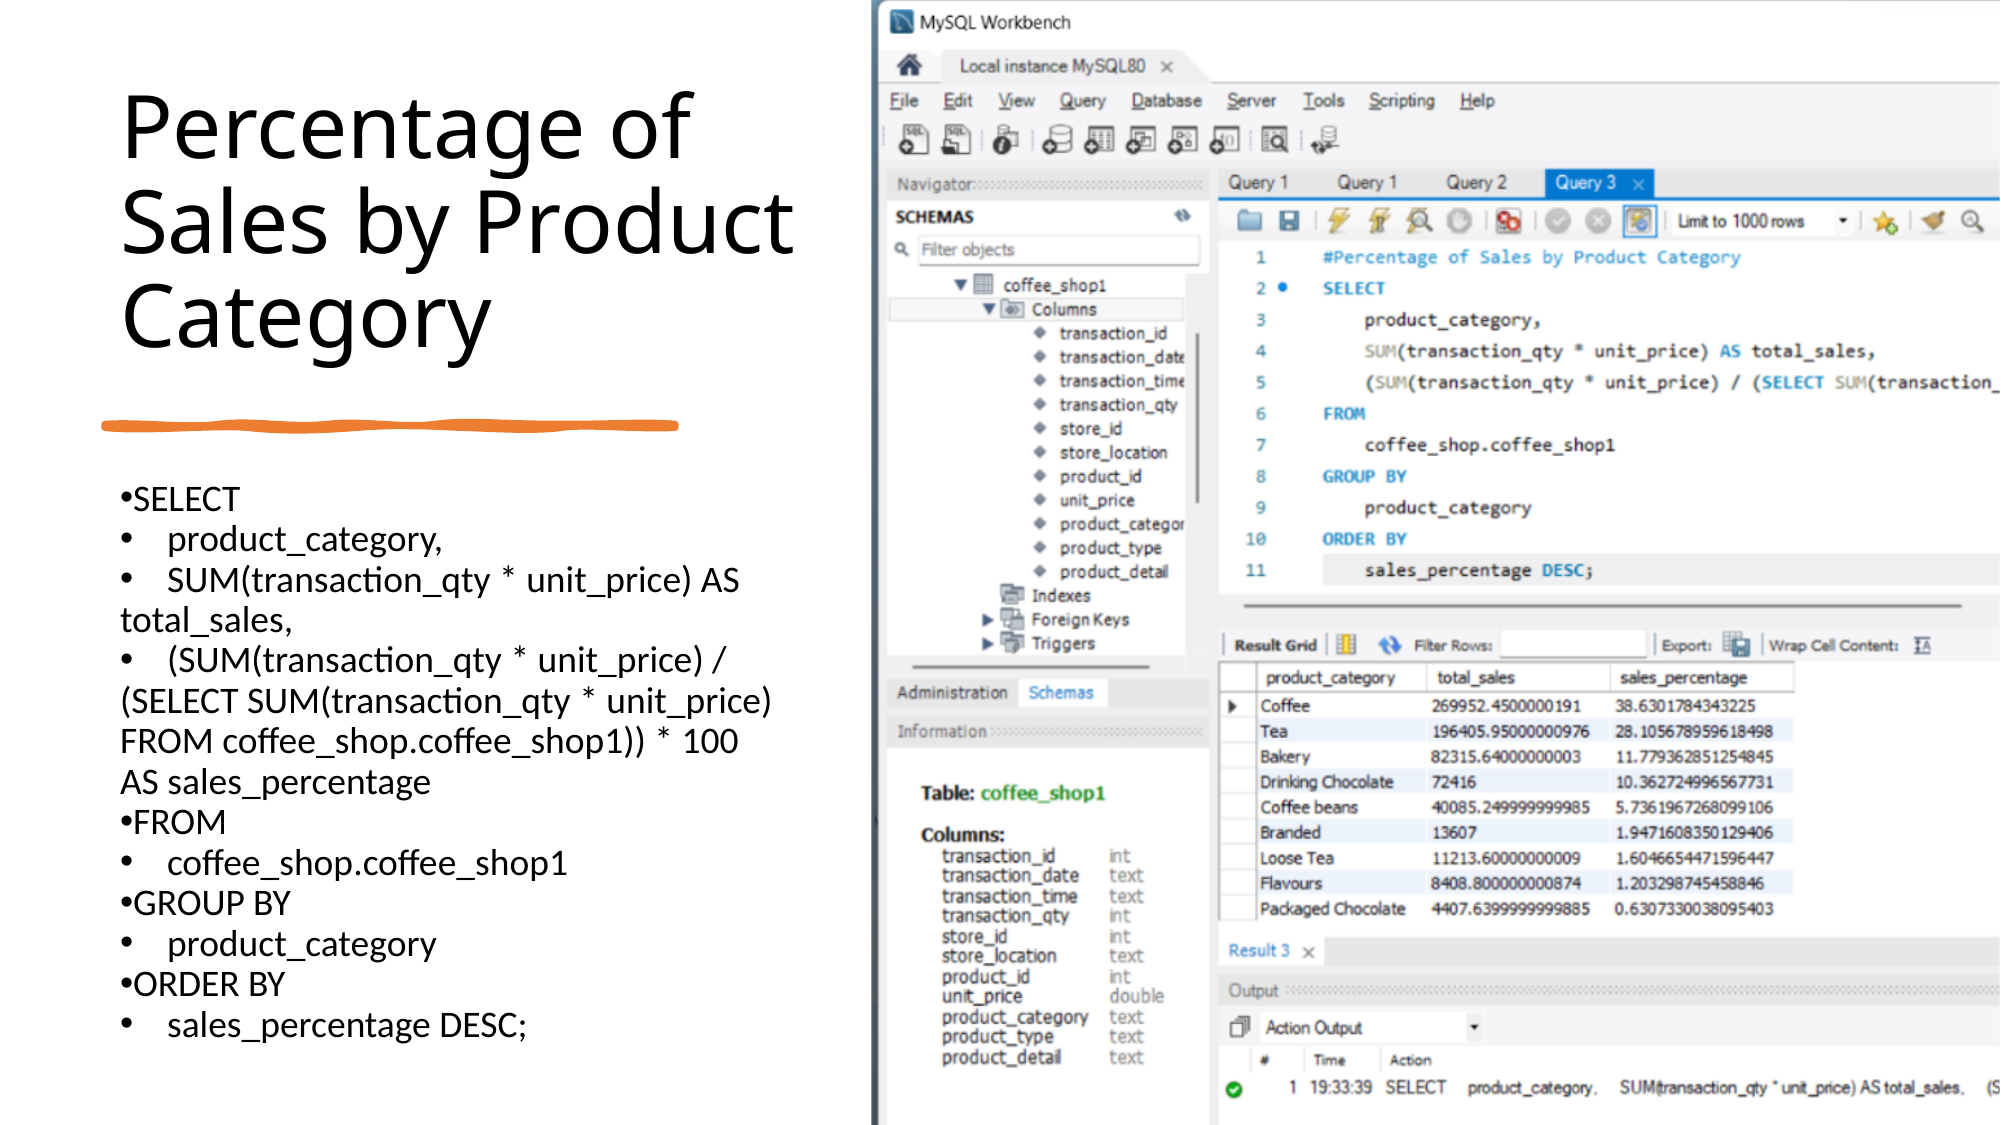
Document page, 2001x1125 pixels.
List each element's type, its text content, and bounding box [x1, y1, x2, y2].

list SELECT product_category, SUM(transaction_qty * unit_price) AS total_sales, (SUM(transaction_qty * unit_price) / (SELECT SUM(transaction_qty * unit_price) FROM coffee_shop.coffee_shop1)) * 100 AS sales_percentage FROM coffee_shop.coffee_shop1 GROUP BY product_category ORDER BY sales_percentage DESC; [105, 471, 802, 1016]
text_box [103, 421, 676, 431]
text_box [0, 0, 871, 1125]
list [871, 0, 2000, 1125]
title Percentage of Sales by Product Category [105, 53, 822, 375]
